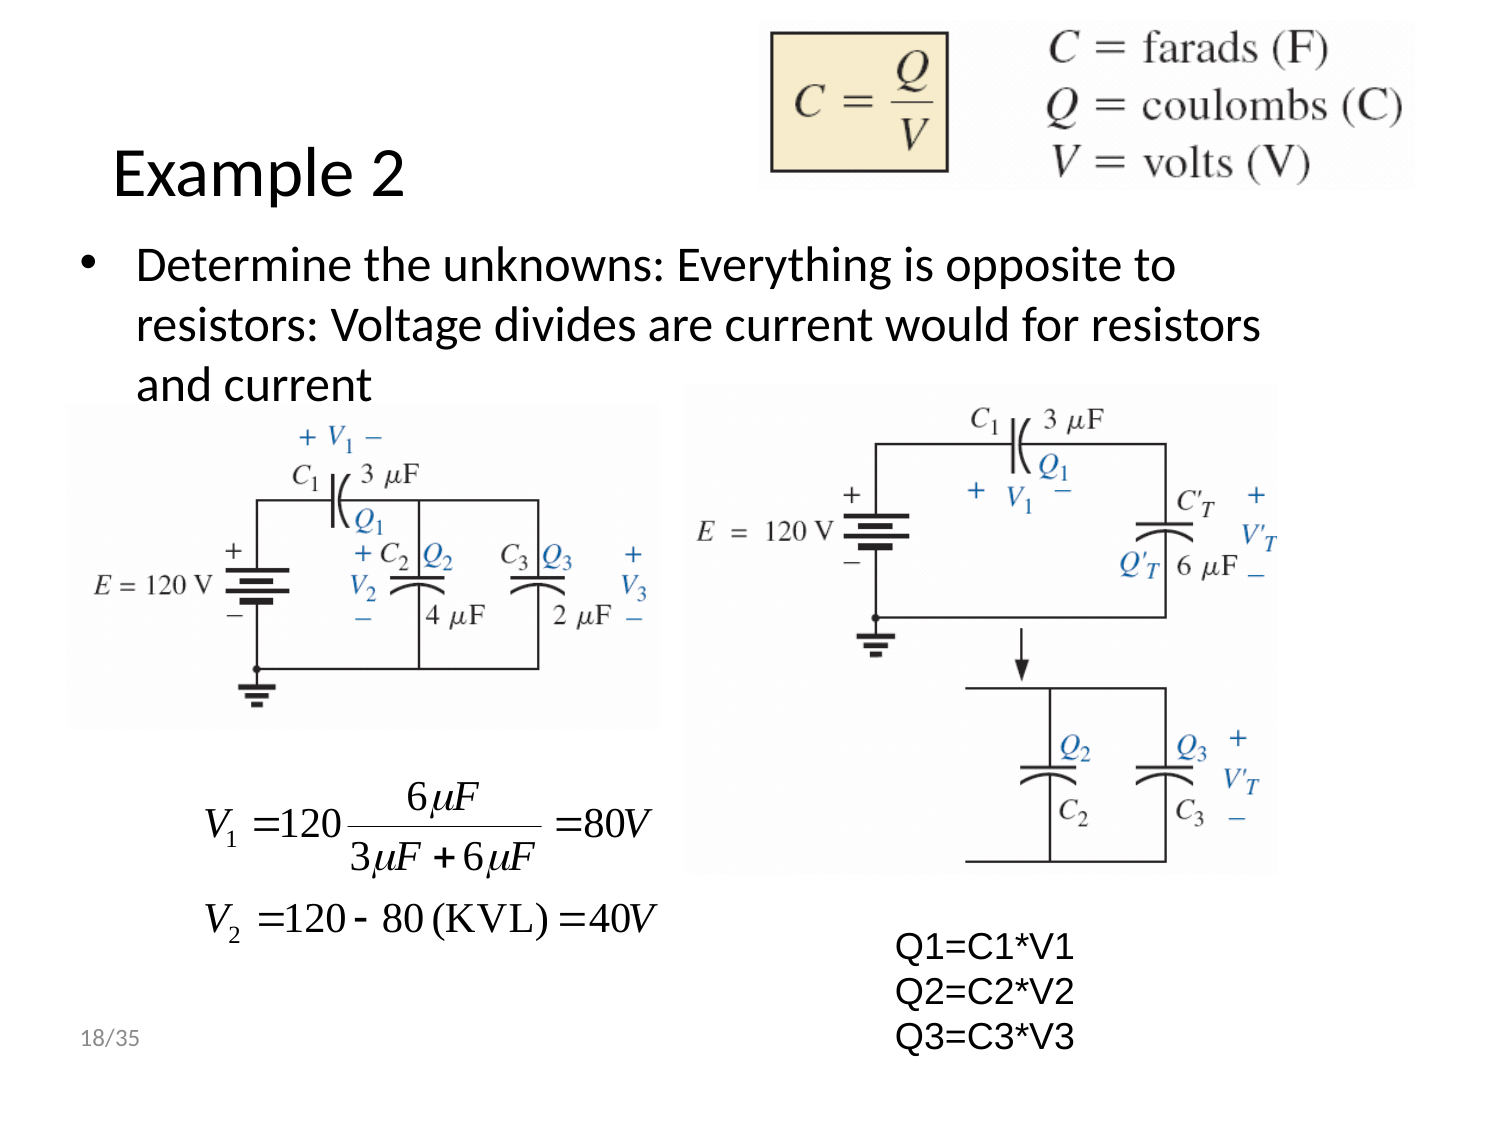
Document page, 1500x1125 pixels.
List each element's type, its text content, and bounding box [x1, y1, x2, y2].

picture [684, 384, 1278, 875]
slide_number 18/35 [64, 1006, 415, 1067]
text_box Q1=C1*V1 Q2=C2*V2 Q3=C3*V3 [880, 914, 1091, 1064]
title Example 2 [97, 111, 1371, 225]
picture [758, 21, 1417, 190]
list Determine the unknowns: Everything is opposite to resistors: Voltage divides are current would for resistors and current [64, 223, 1338, 435]
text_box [200, 768, 668, 953]
picture [66, 404, 660, 730]
